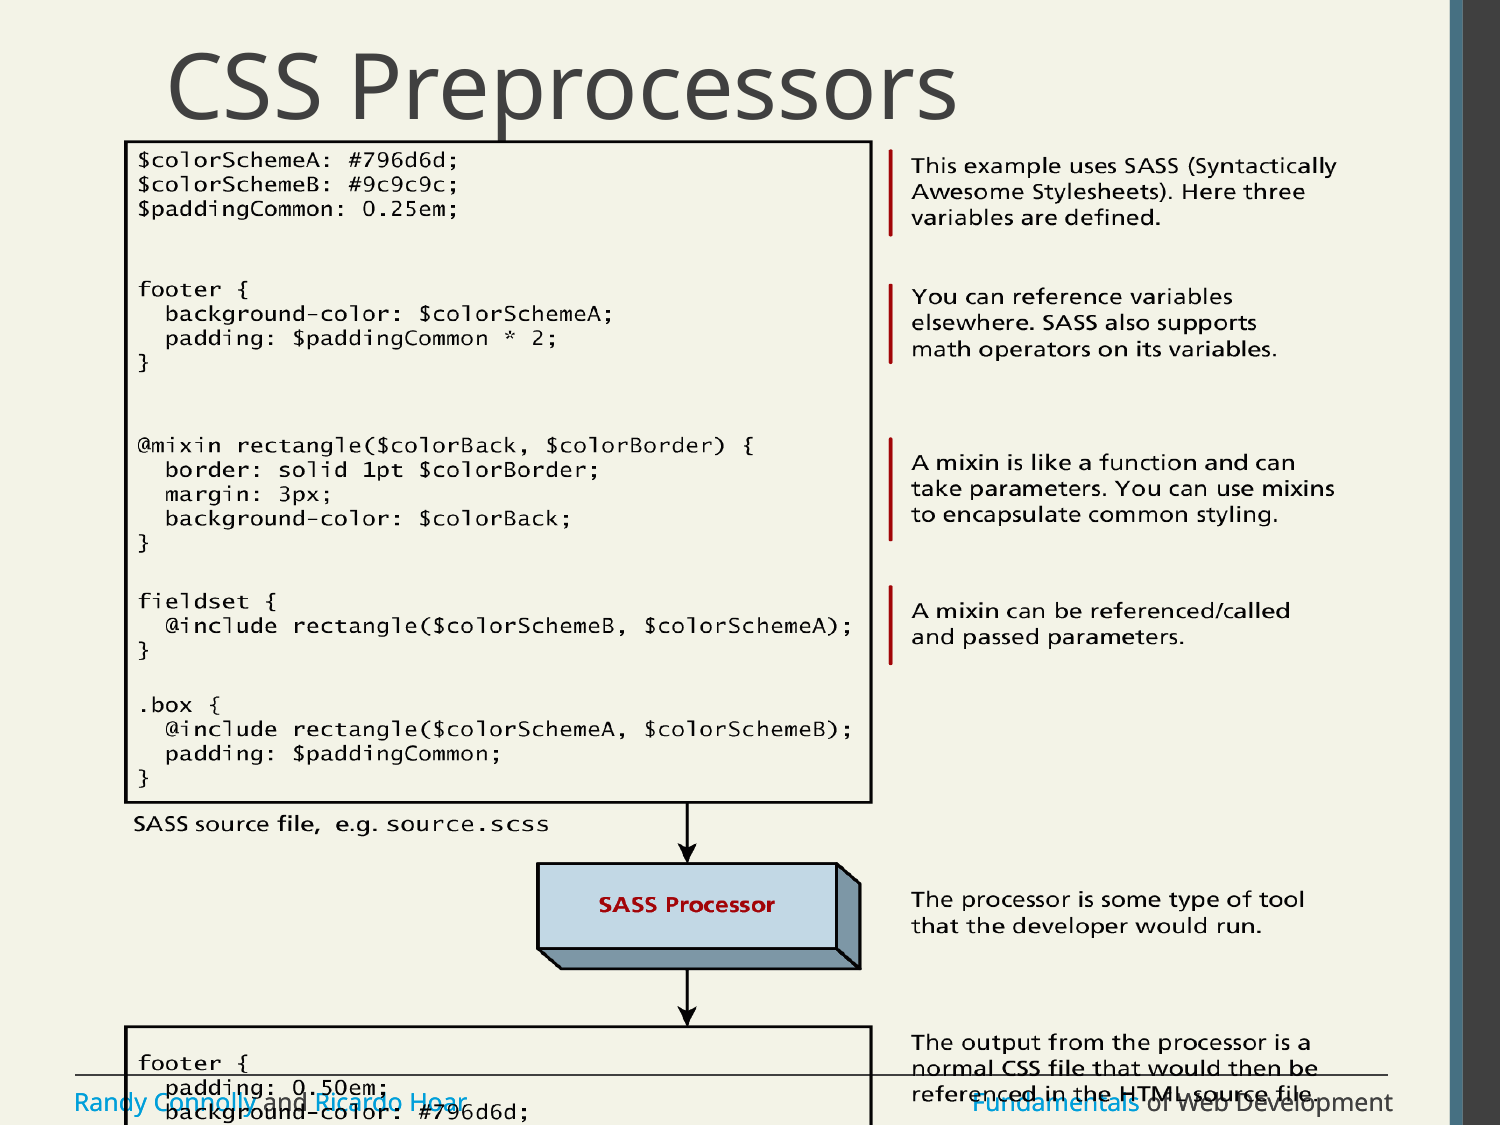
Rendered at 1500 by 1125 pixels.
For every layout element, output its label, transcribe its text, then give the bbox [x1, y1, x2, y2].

title CSS Preprocessors [150, 20, 1425, 135]
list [0, 137, 1500, 1125]
